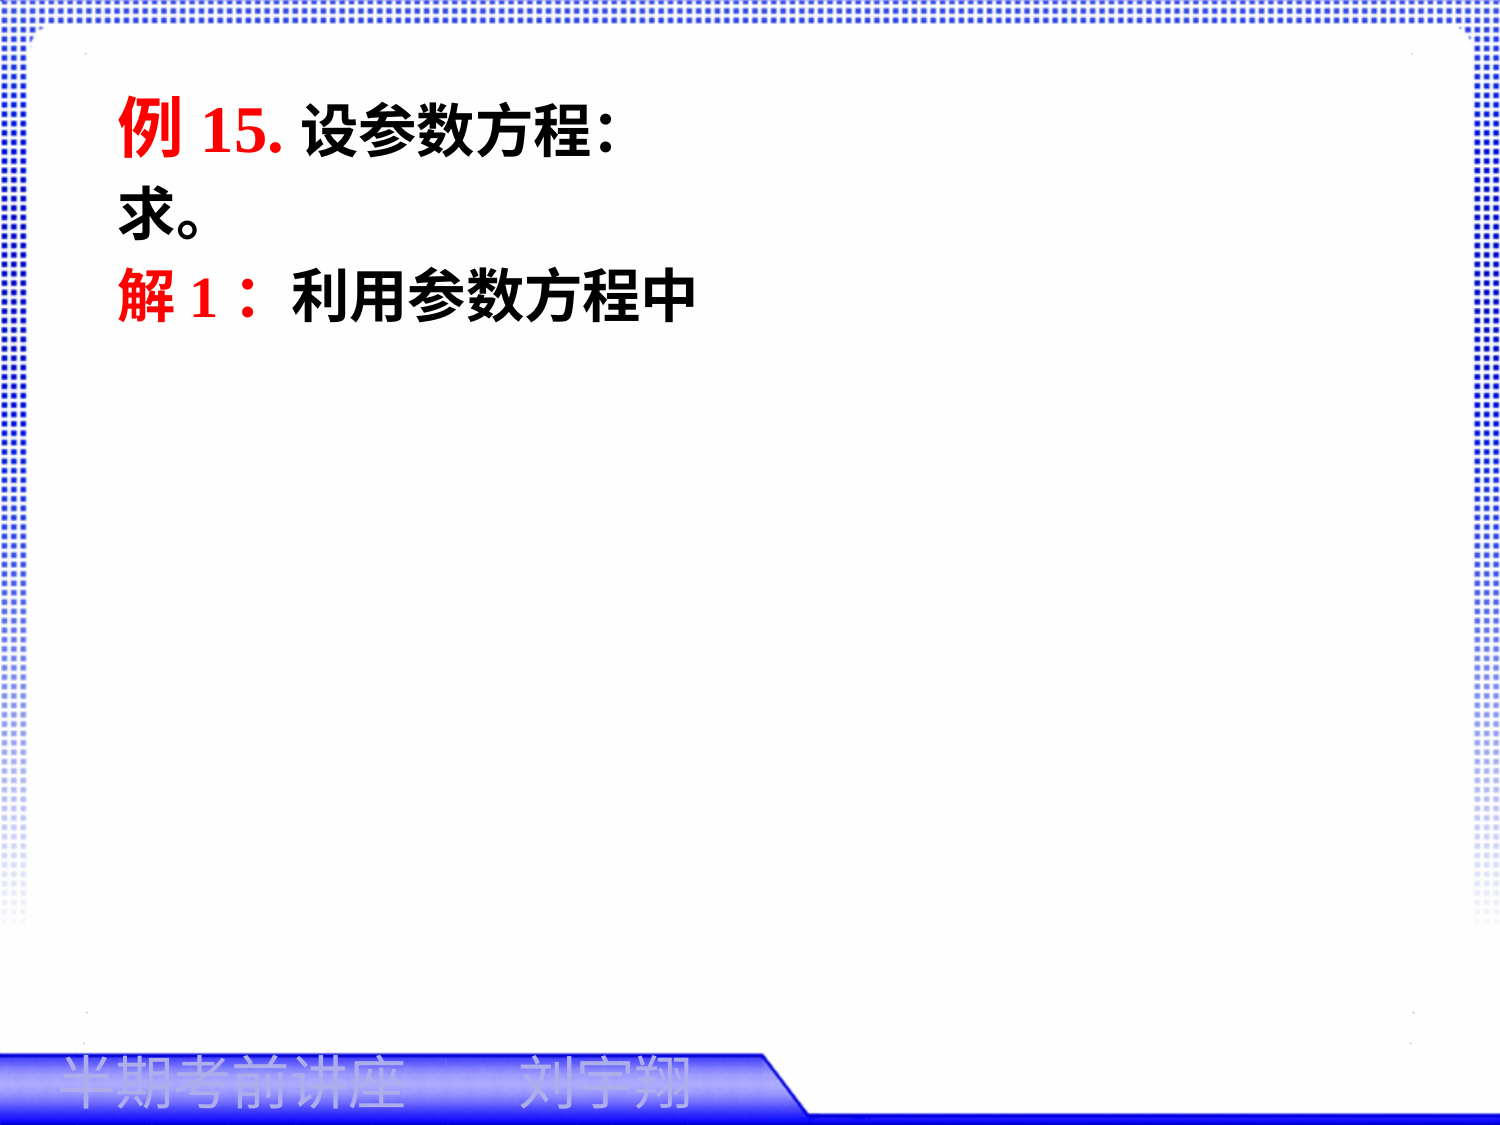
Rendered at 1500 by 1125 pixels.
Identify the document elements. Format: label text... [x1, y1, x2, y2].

picture [0, 0, 1500, 1125]
text_box 刘宇翔 [502, 1038, 708, 1124]
text_box 半期考前讲座 [17, 1039, 446, 1125]
